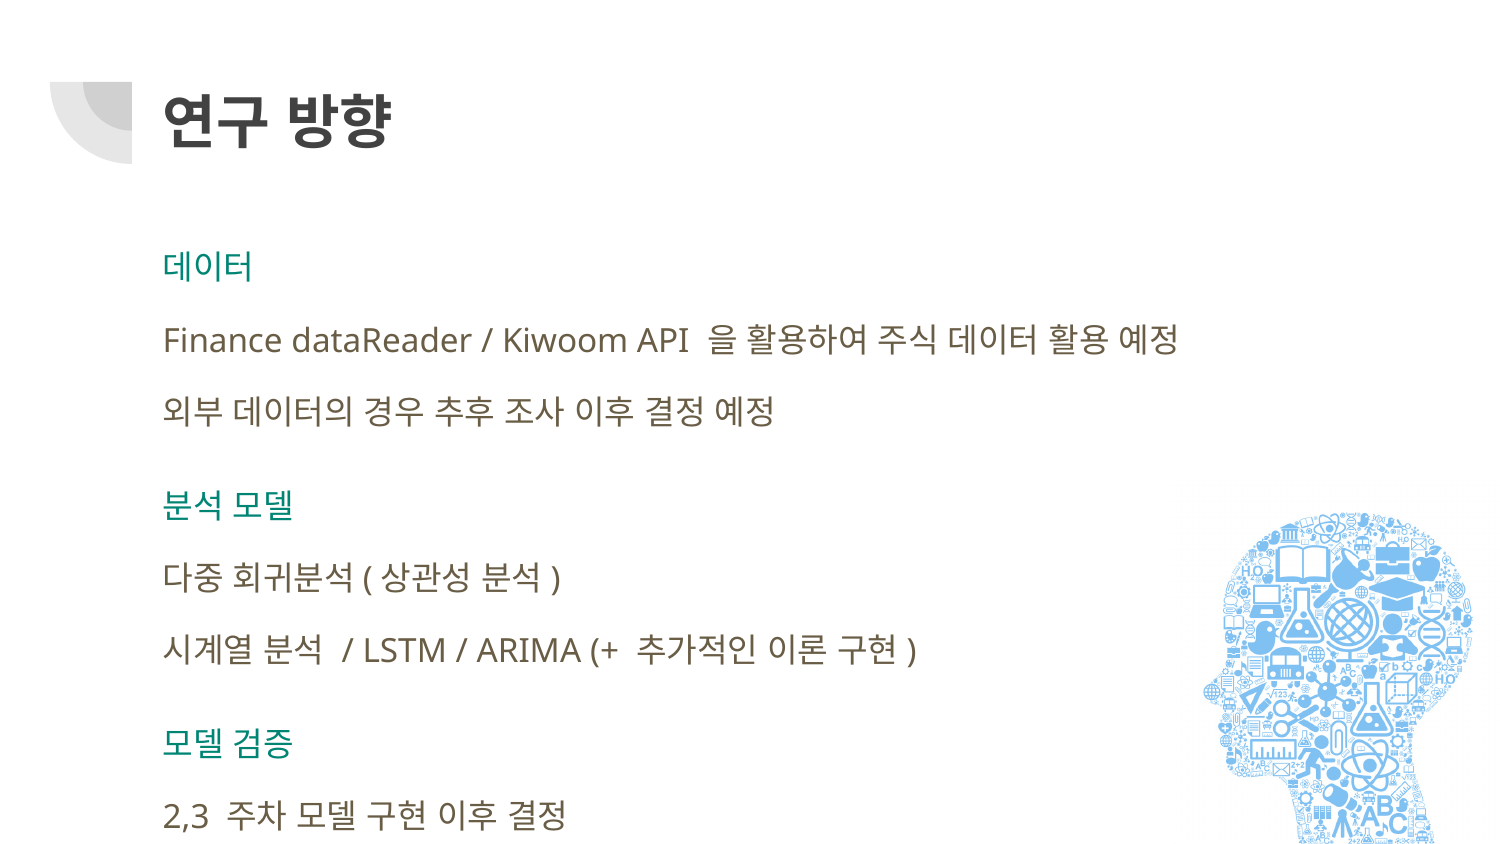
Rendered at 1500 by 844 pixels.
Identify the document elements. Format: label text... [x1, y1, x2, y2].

title 연구 방향 [147, 70, 1301, 211]
list 데이터 Finance dataReader / Kiwoom API 을 활용하여 주식 데이터 활용 예정 외부 데이터의 경우 추후 조사 이후 결정 예정 분석 모델 다중 회귀분석(상관성 분석) 시계열 분석 / LSTM / ARIMA (+ 추가적인 이론 구현) 모델 검증 2,3 주차 모델 구현 이후 결정 [147, 211, 1385, 807]
picture [1171, 475, 1500, 844]
